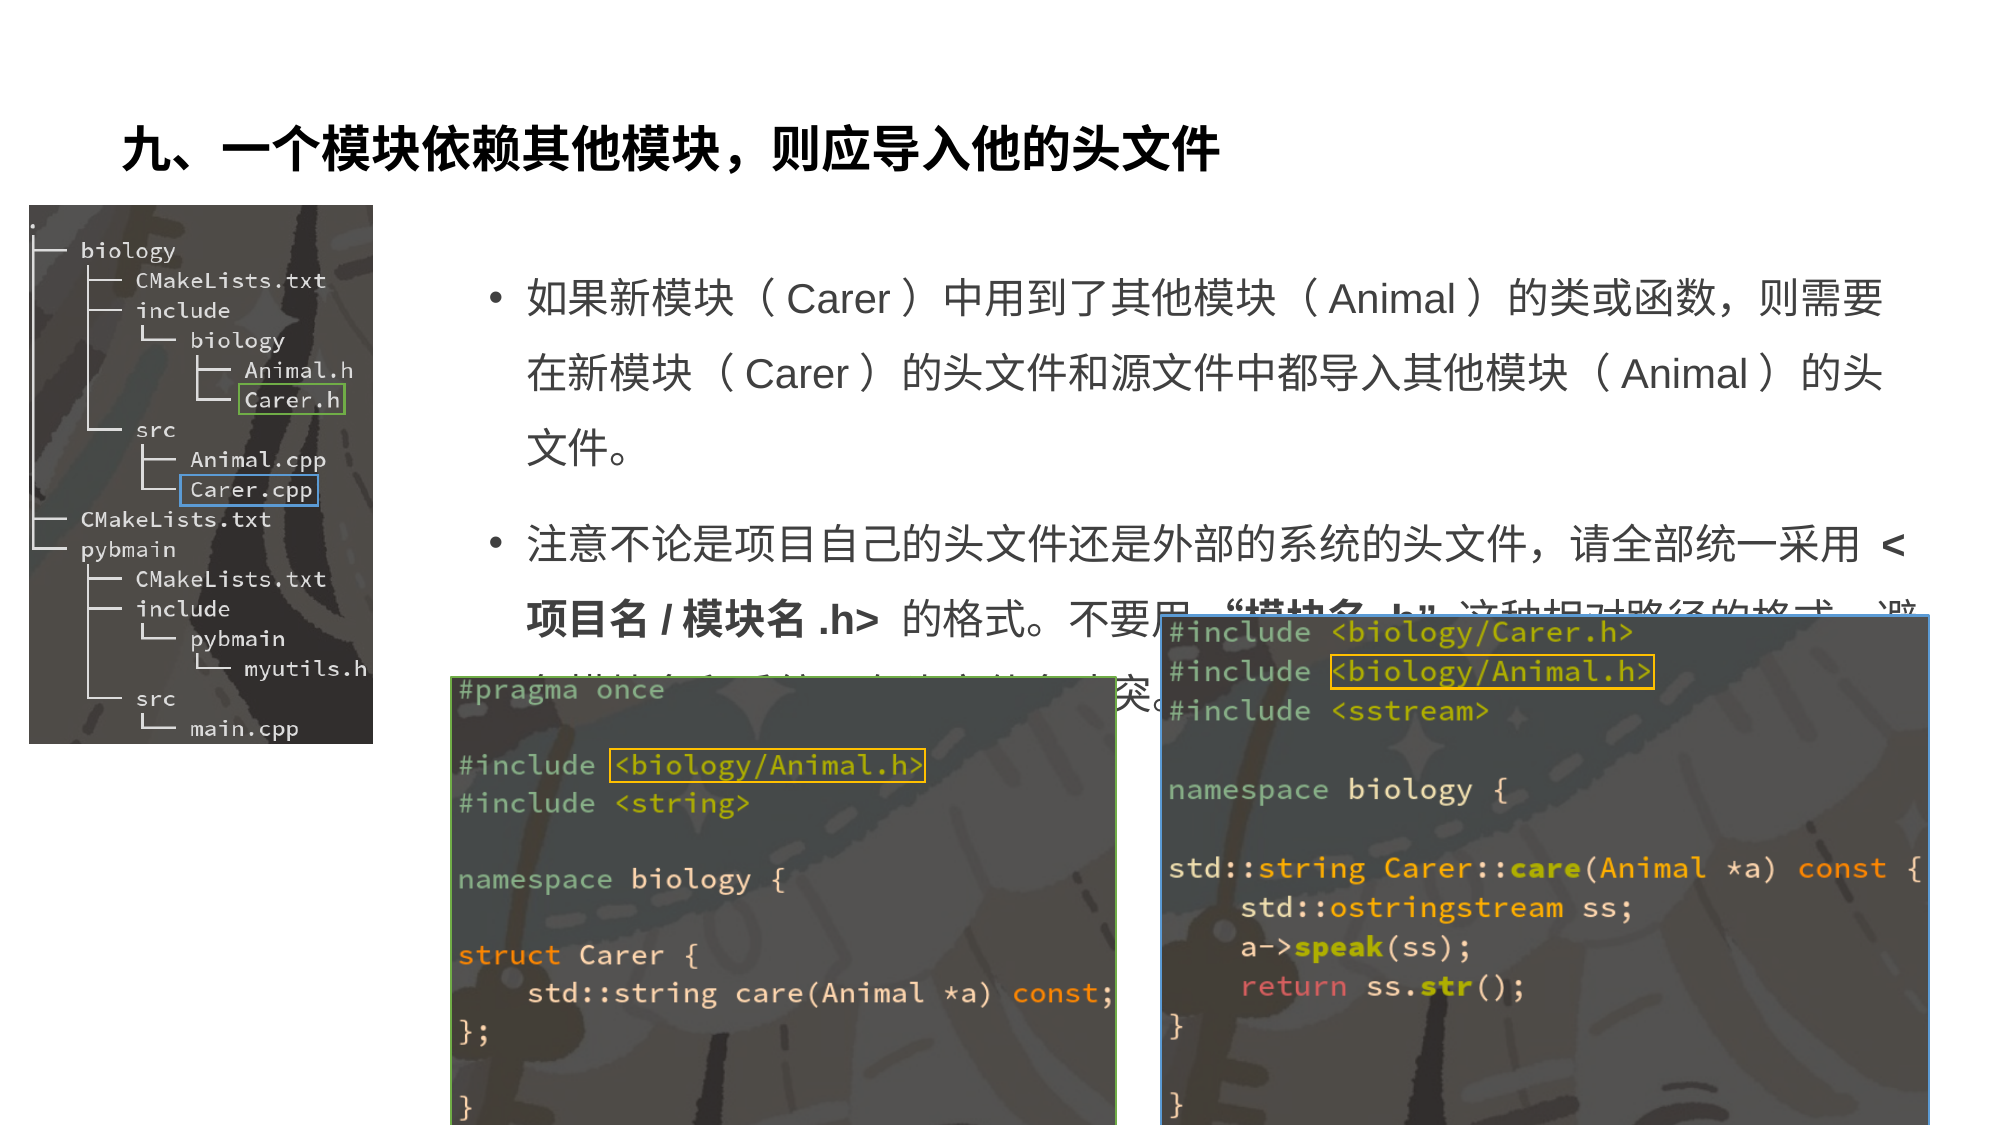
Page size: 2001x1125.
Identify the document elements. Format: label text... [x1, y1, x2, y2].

picture [452, 677, 1115, 1125]
title 九、一个模块依赖其他模块，则应导入他的头文件 [106, 42, 1832, 260]
list 如果新模块（Carer）中用到了其他模块（Animal）的类或函数，则需要在新模块（Carer）的头文件和源文件中都导入其他模块（Animal）的头文件。 注意不论是项目自己的头文件还是外部的系统的头文件，请全部统一采用 <项目名/模块名.h> 的格式。不要用 “模块名.h” 这种相对路径的格式，避免模块名和系统已有头文件名冲突。 [473, 239, 1939, 954]
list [29, 205, 373, 744]
picture [1161, 616, 1929, 1125]
